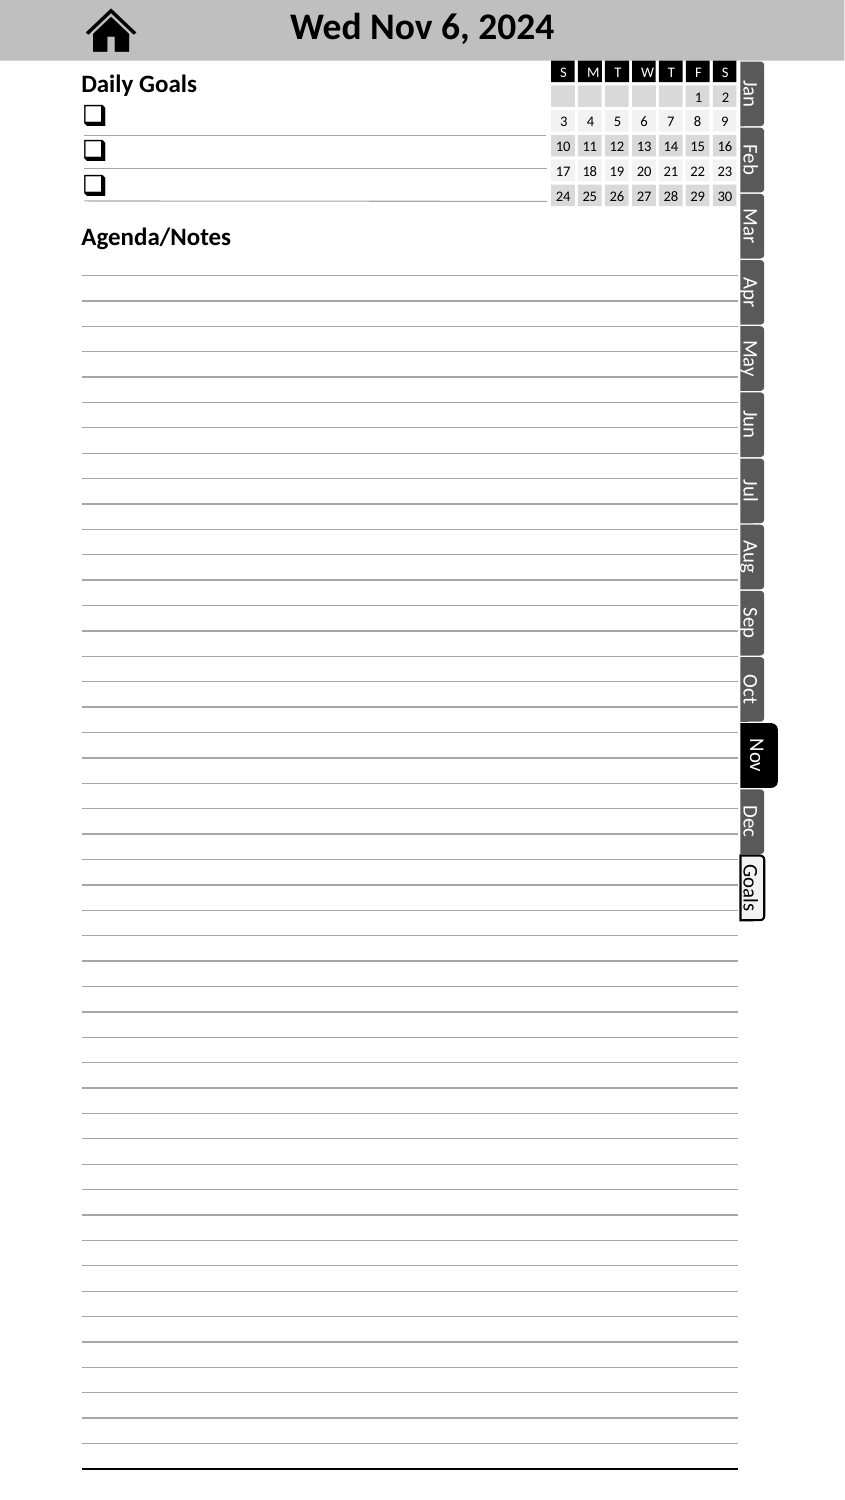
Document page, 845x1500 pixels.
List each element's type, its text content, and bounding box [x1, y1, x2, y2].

picture [82, 1, 140, 59]
list Wed Nov 6, 2024 [190, 0, 655, 61]
